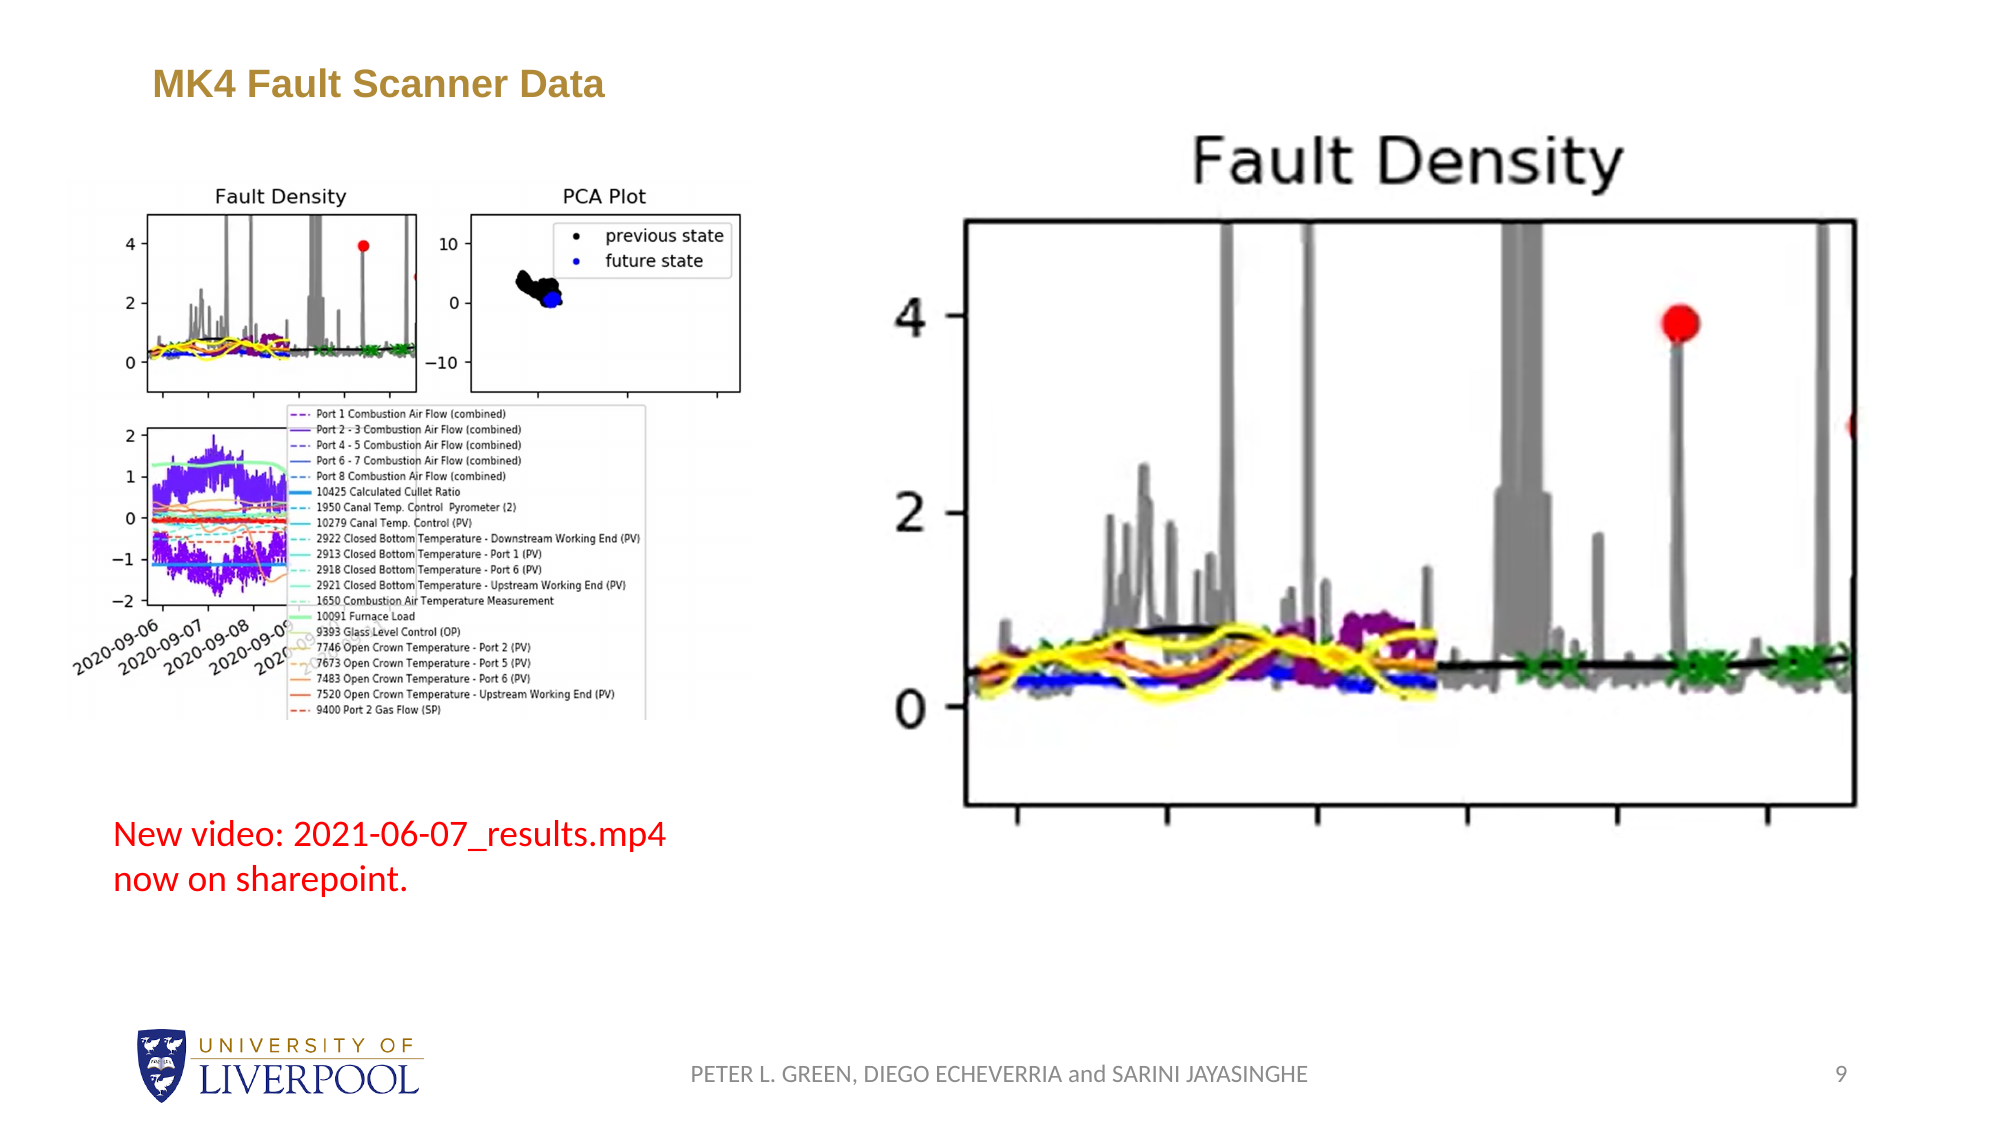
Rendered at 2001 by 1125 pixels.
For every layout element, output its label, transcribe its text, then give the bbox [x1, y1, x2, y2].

slide_number 9 [1412, 1042, 1863, 1103]
footer PETER L. GREEN, DIEGO ECHEVERRIA and SARINI JAYASINGHE [662, 1042, 1338, 1103]
text_box New video: 2021-06-07_results.mp4 now on sharepoint. [98, 801, 752, 907]
picture [858, 113, 1869, 838]
picture [137, 1029, 424, 1103]
title MK4 Fault Scanner Data [137, 55, 1863, 114]
picture [66, 179, 752, 720]
